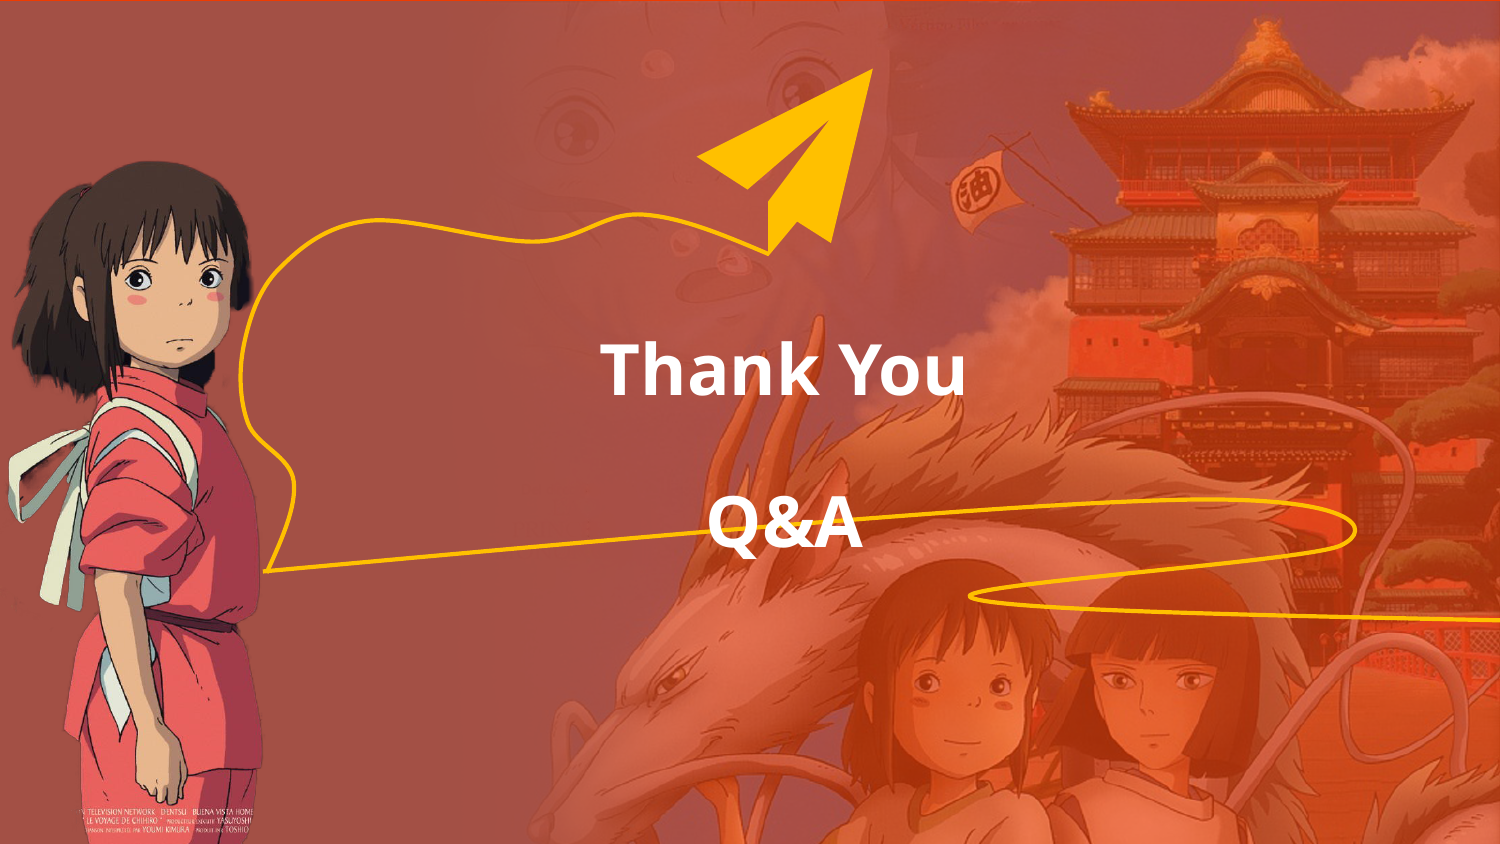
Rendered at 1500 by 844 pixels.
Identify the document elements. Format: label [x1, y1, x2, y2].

text_box [530, 215, 1113, 255]
picture [0, 0, 1500, 844]
